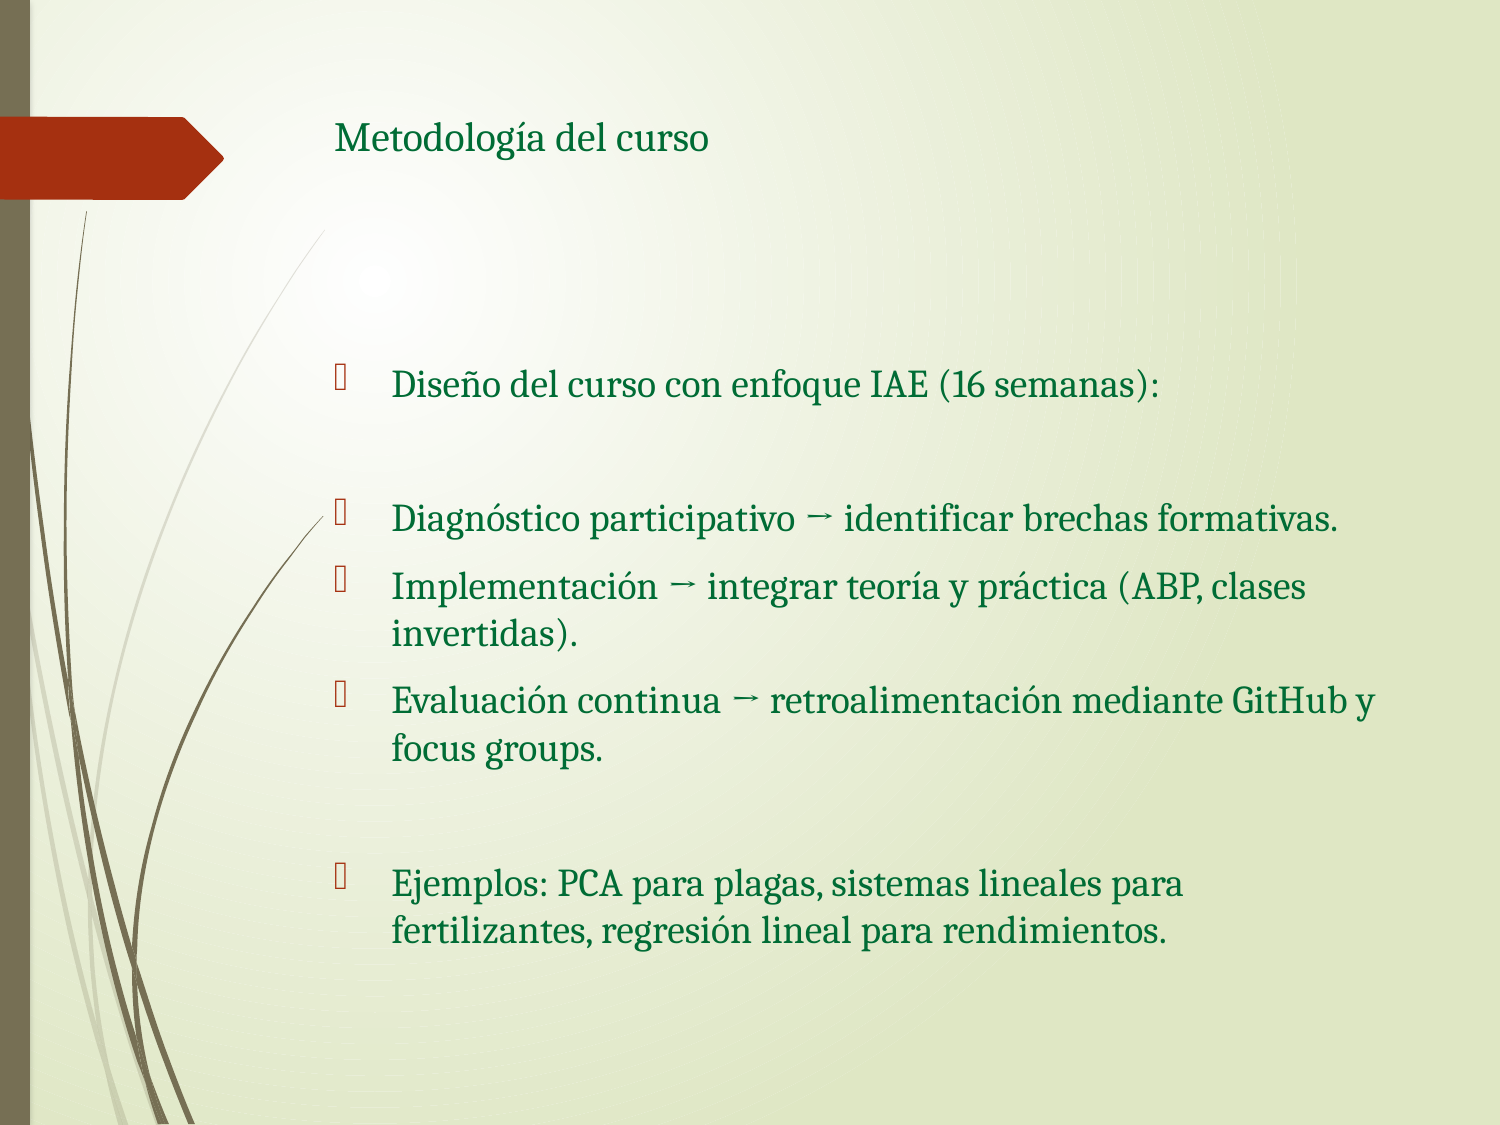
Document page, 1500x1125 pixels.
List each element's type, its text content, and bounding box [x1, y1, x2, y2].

title Metodología del curso [319, 102, 1400, 313]
list Diseño del curso con enfoque IAE (16 semanas): Diagnóstico participativo → identificar brechas formativas. Implementación → integrar teoría y práctica (ABP, clases invertidas). Evaluación continua → retroalimentación mediante GitHub y focus groups. Ejemplos: PCA para plagas, sistemas lineales para fertilizantes, regresión lineal para rendimientos. [318, 350, 1400, 970]
